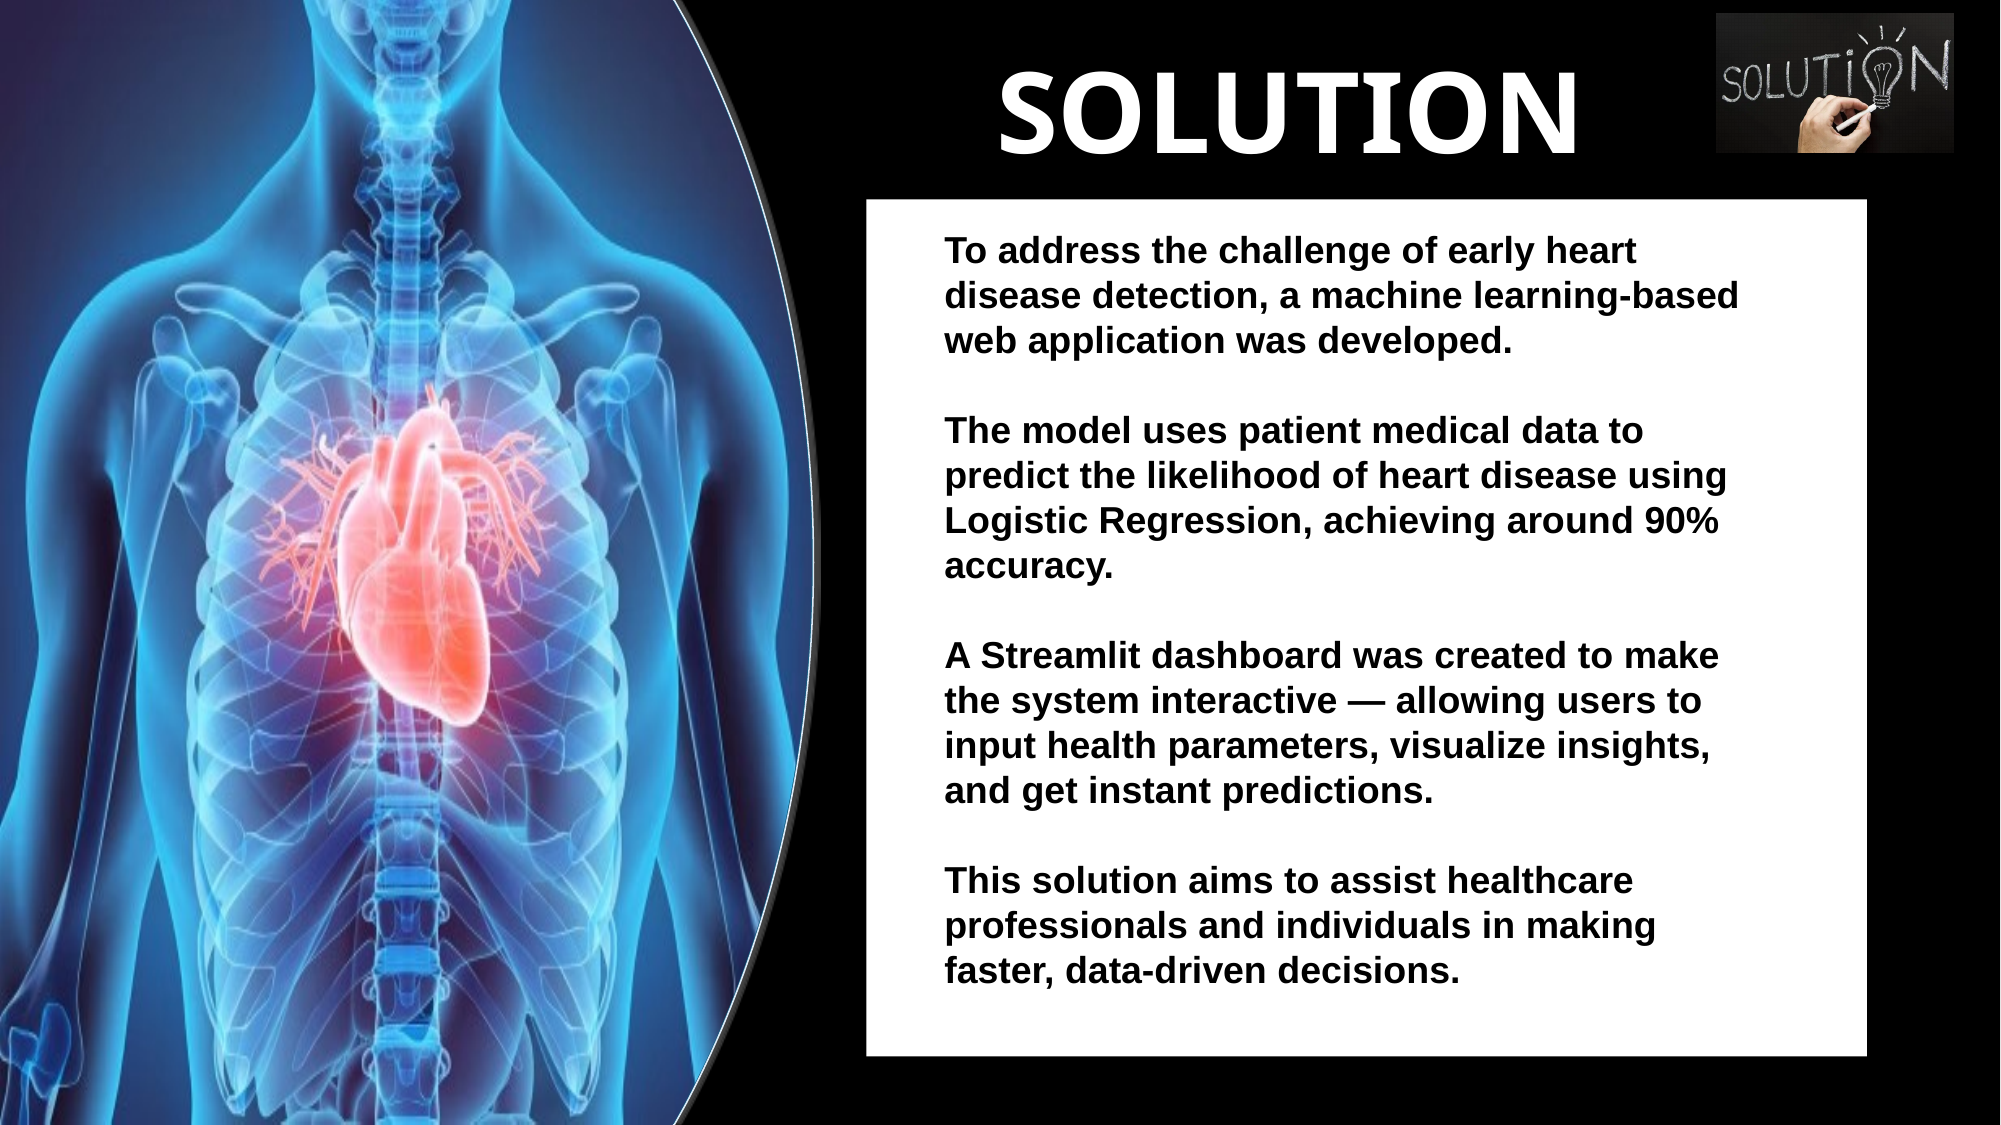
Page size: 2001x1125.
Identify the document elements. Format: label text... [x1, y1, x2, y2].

text_box [0, 0, 812, 1125]
text_box SOLUTION [929, 33, 1652, 184]
text_box To address the challenge of early heart disease detection, a machine learning-based web application was developed. The model uses patient medical data to predict the likelihood of heart disease using Logistic Regression, achieving around 90% accuracy. A Streamlit dashboard was created to make the system interactive — allowing users to input health parameters, visualize insights, and get instant predictions. This solution aims to assist healthcare professionals and individuals in making faster, data-driven decisions. [929, 218, 1771, 998]
picture [1715, 12, 1955, 154]
text_box [682, 0, 2000, 1125]
text_box [865, 198, 1868, 1057]
